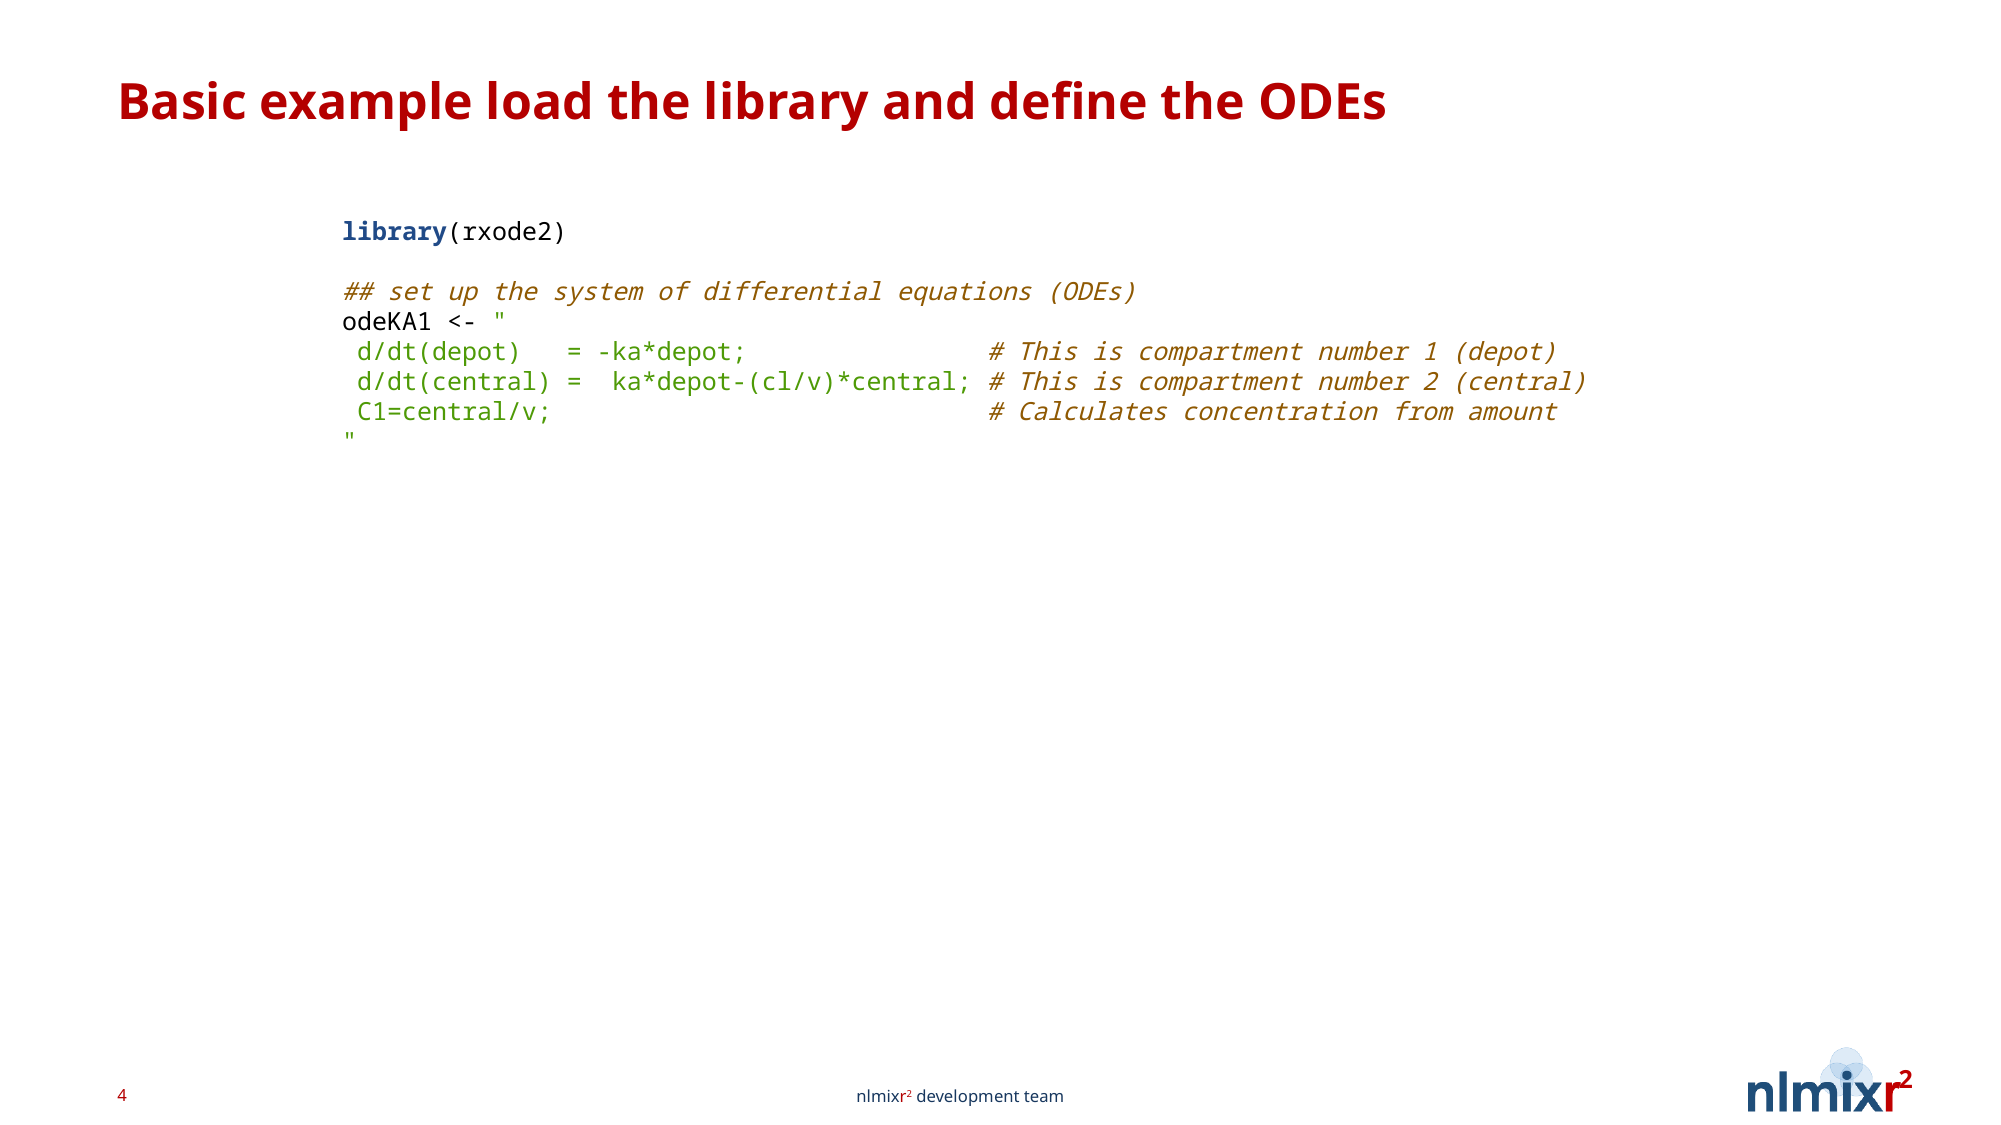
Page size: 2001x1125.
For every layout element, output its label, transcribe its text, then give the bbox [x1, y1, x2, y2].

footer nlmixr2 development team [354, 1076, 1567, 1115]
picture [1738, 1036, 1910, 1123]
title Basic example load the library and define the ODEs [102, 18, 1898, 181]
slide_number 4 [102, 1076, 276, 1115]
text_box library(rxode2) ## set up the system of differential equations (ODEs) odeKA1 <- " d/dt(depot) = -ka*depot; # This is compartment number 1 (depot) d/dt(central) = ka*depot-(cl/v)*central; # This is compartment number 2 (central) C1=central/v; # Calculates concentration from amount " [327, 208, 1698, 523]
